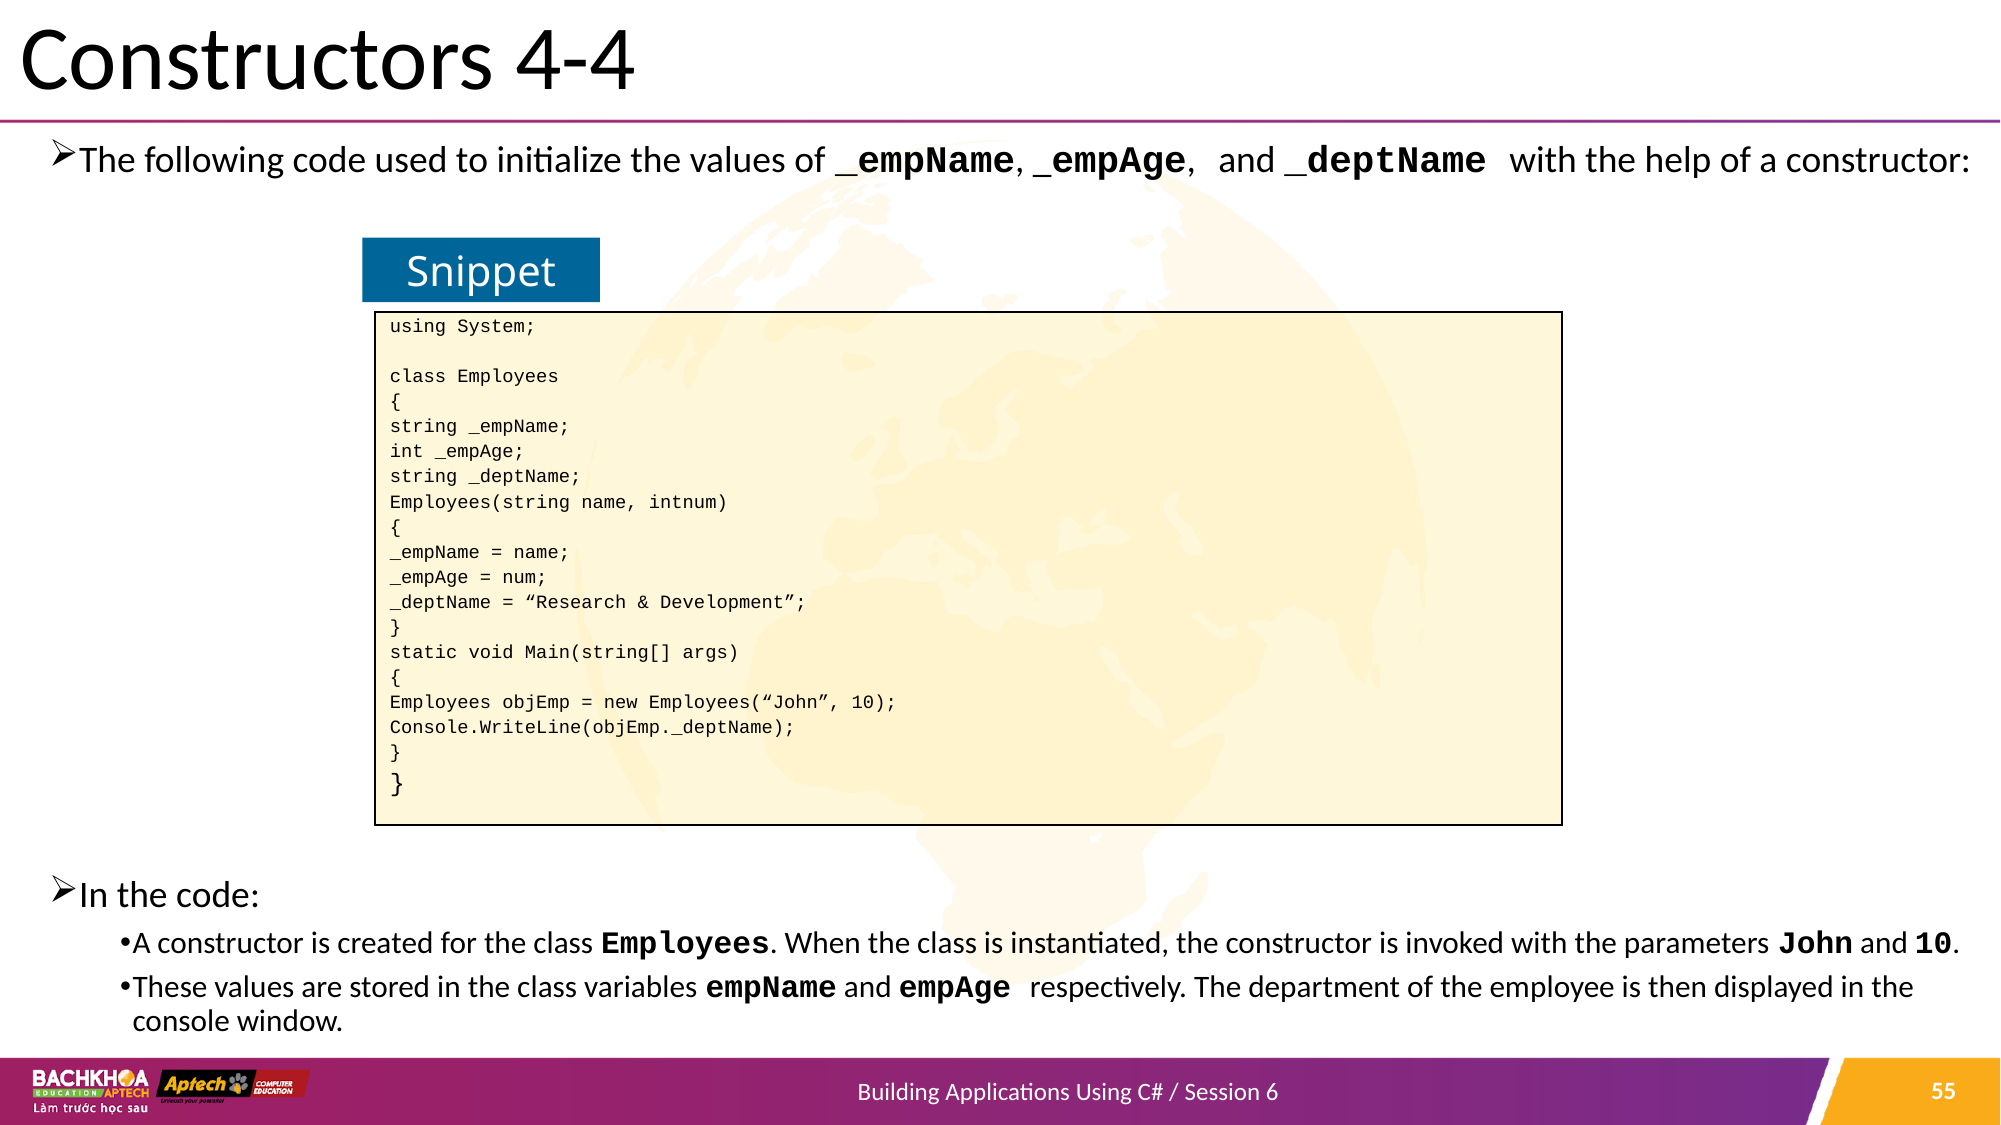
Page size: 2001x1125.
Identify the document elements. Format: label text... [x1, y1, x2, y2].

text_box Snippet [362, 237, 600, 303]
picture [0, 0, 2001, 1125]
list The following code used to initialize the values of _empName, _empAge, and _deptName with the help of a constructor: In the code: A constructor is created for the class Employees. When the class is instantiated, the constructor is invoked with the parameters John and 10. These values are stored in the class variables empName and empAge respectively. The department of the employee is then displayed in the console window. [5, 125, 1993, 1014]
title Constructors 4-4 [5, 3, 1993, 116]
text_box using System; class Employees { string _empName; int _empAge; string _deptName; Employees(string name, intnum) { _empName = name; _empAge = num; _deptName = “Research & Development”; } static void Main(string[] args) { Employees objEmp = new Employees(“John”, 10); Console.WriteLine(objEmp._deptName); } } [374, 312, 1563, 825]
footer Building Applications Using C# / Session 6 [324, 1060, 1813, 1120]
slide_number 55 [1899, 1059, 1988, 1120]
